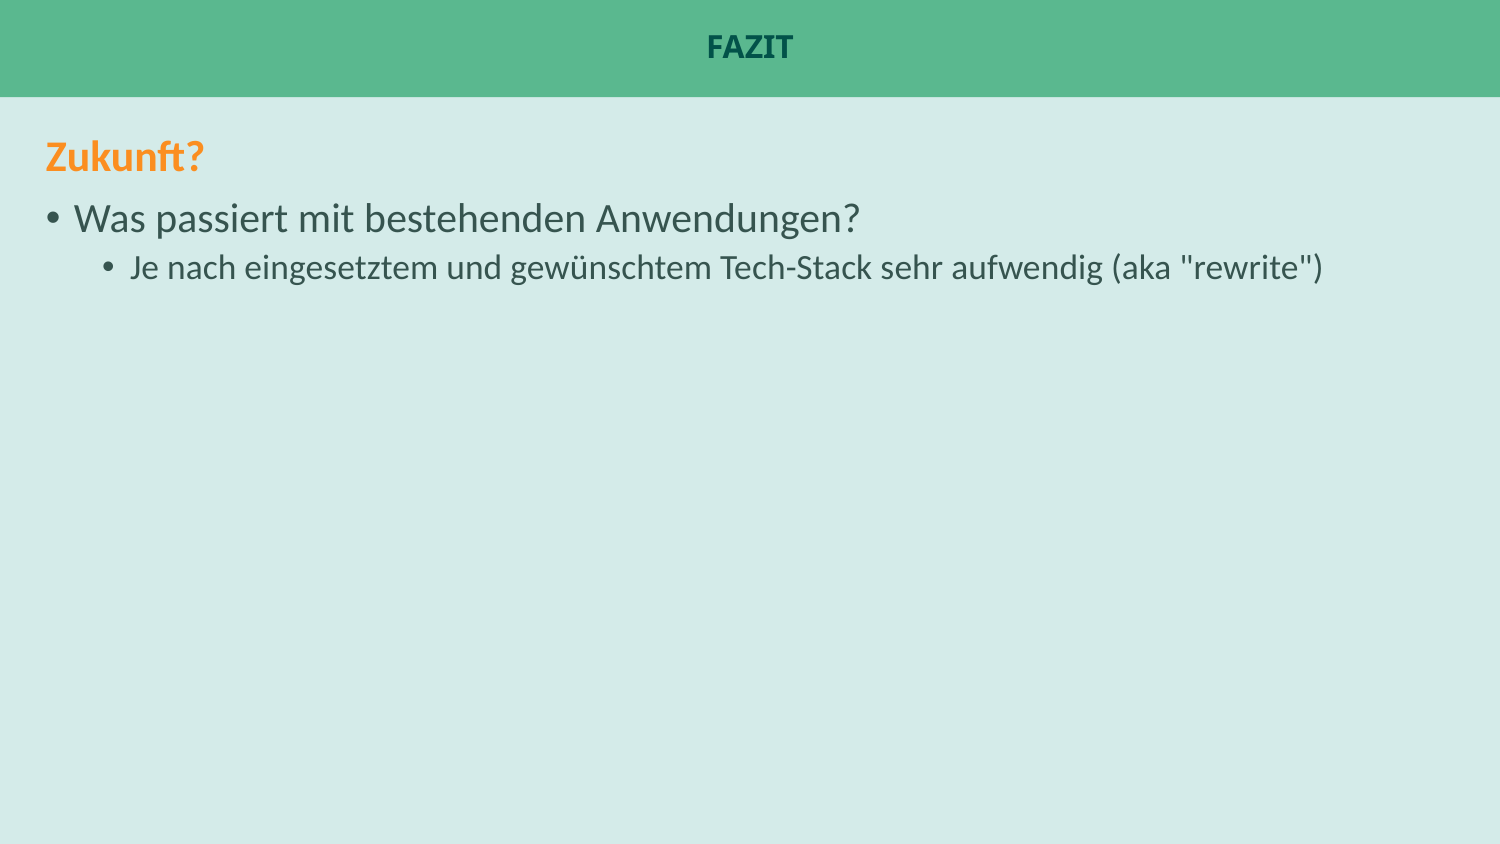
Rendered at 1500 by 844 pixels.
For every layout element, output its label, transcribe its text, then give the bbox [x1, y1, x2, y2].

title Fazit [0, 0, 1500, 98]
list Zukunft? Was passiert mit bestehenden Anwendungen? Je nach eingesetztem und gewünschtem Tech-Stack sehr aufwendig (aka "rewrite") [30, 126, 1470, 782]
